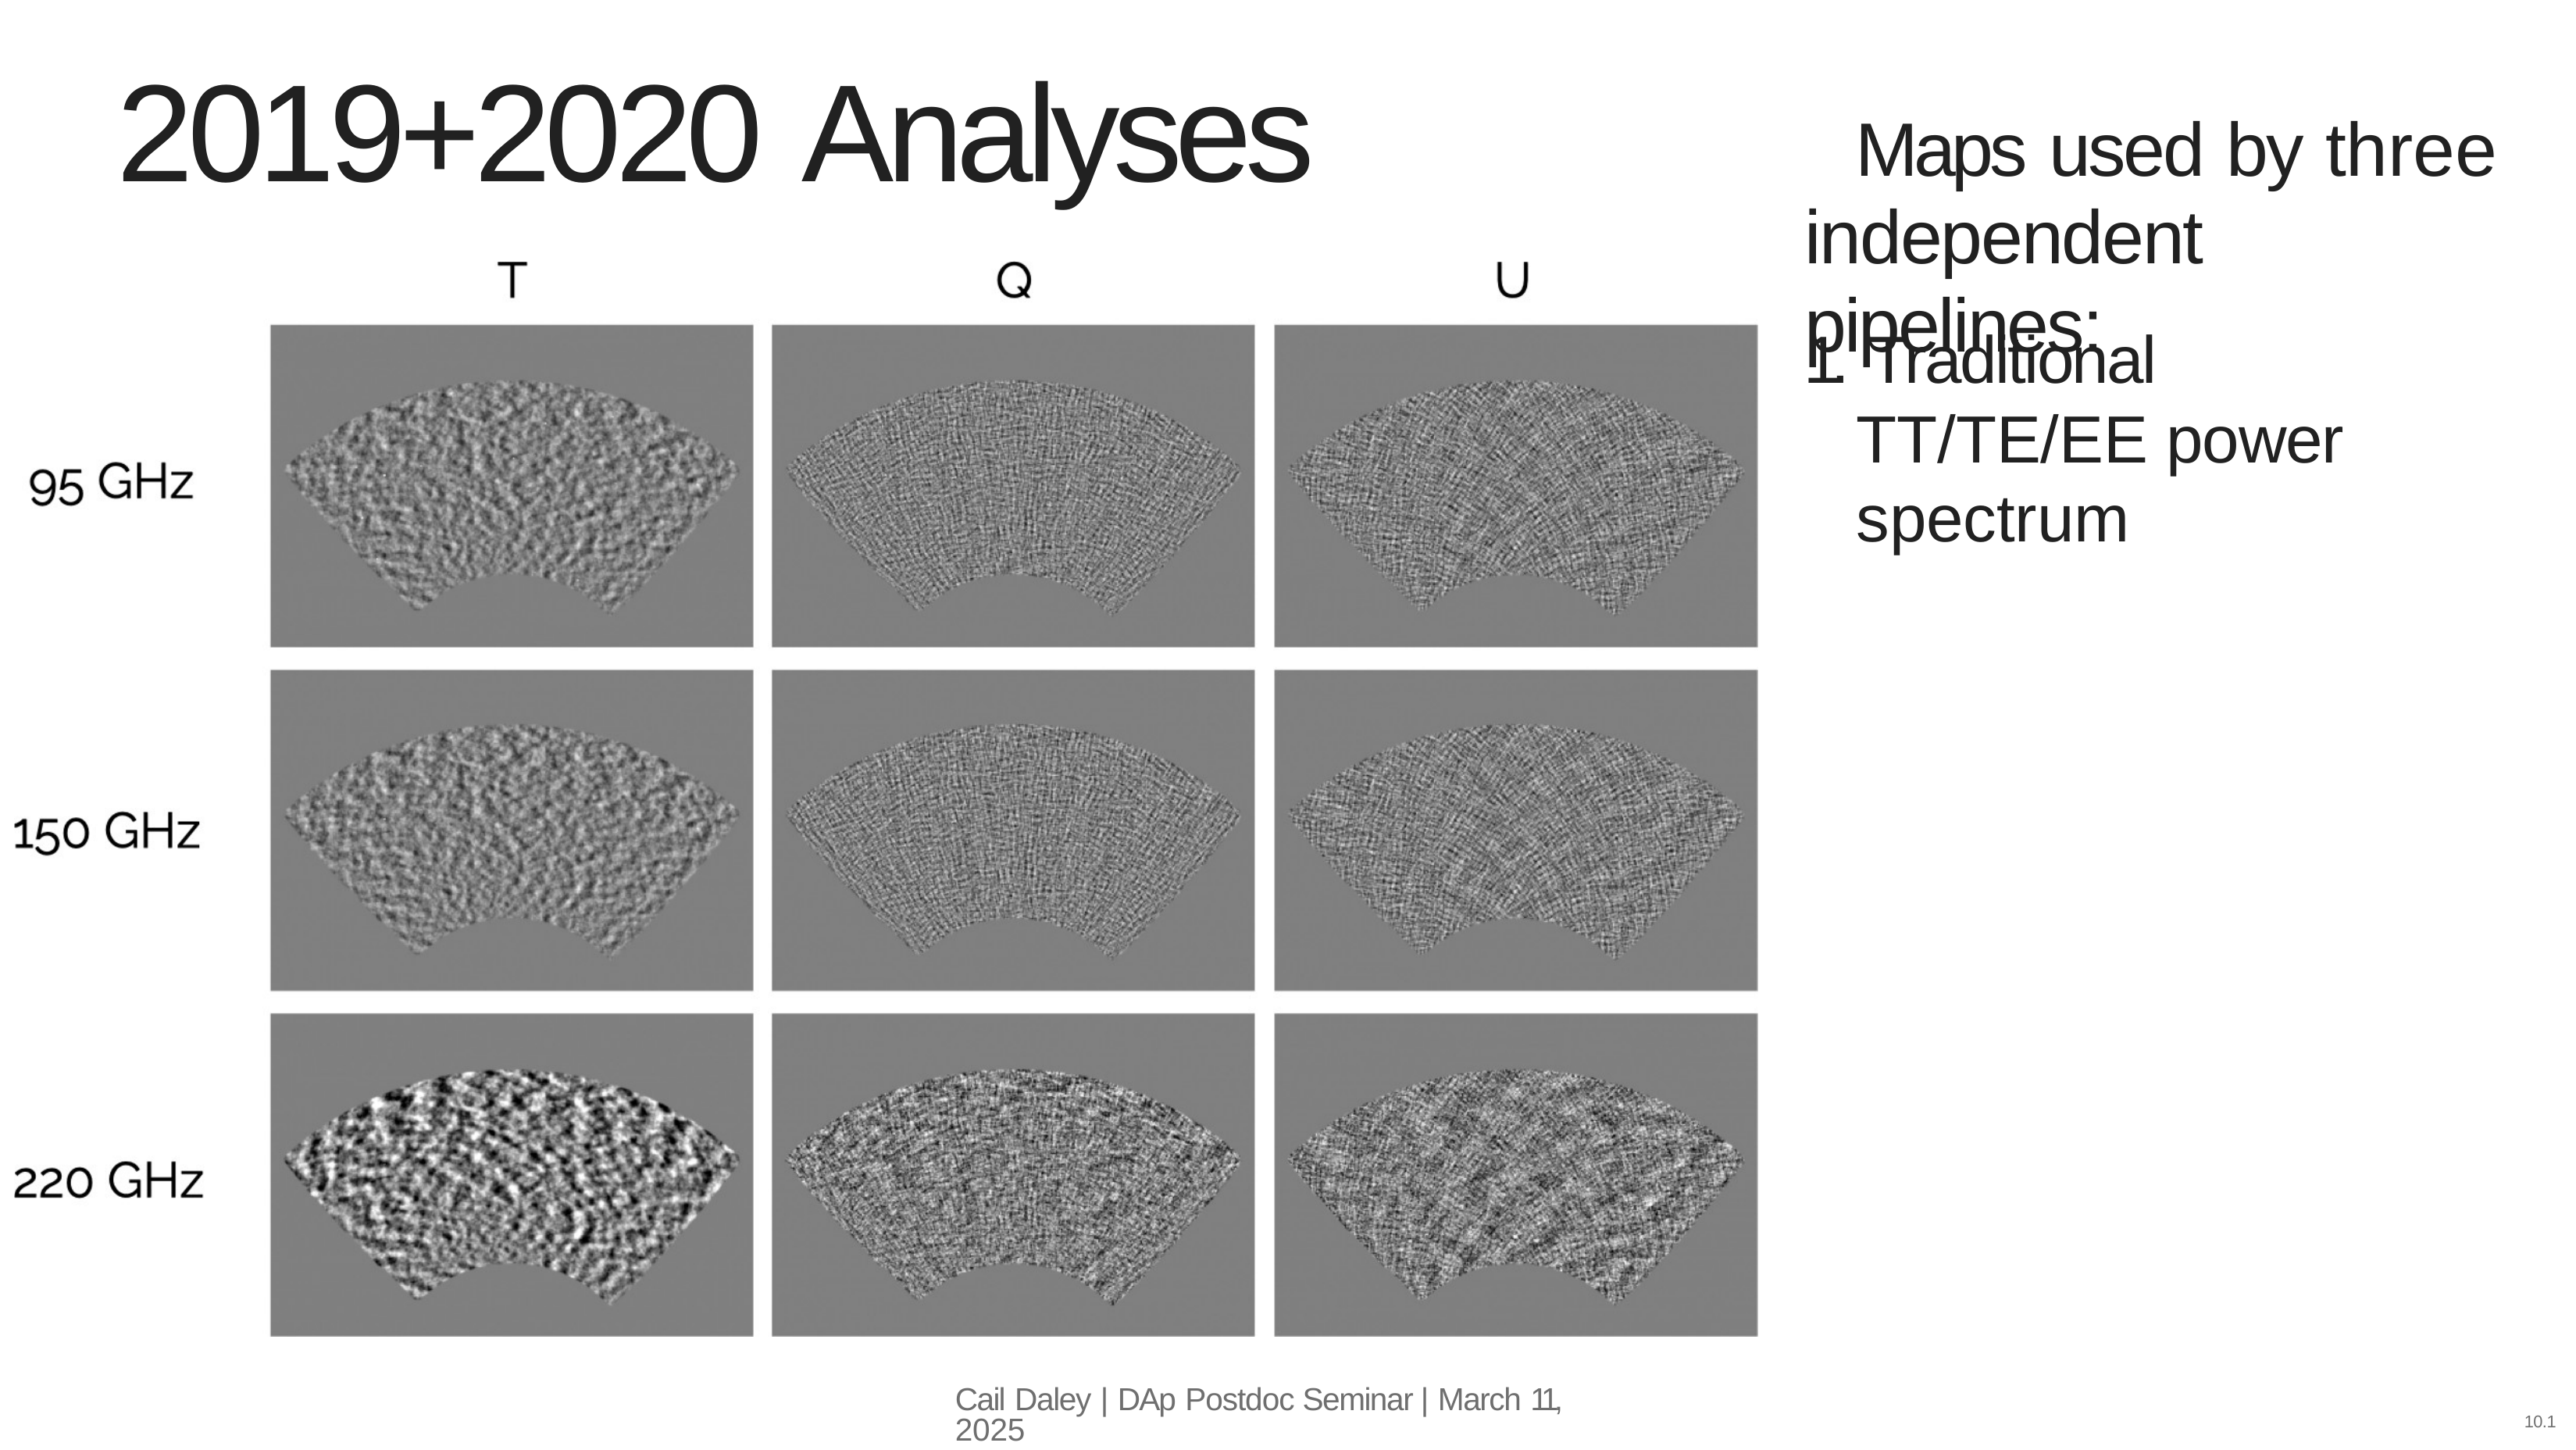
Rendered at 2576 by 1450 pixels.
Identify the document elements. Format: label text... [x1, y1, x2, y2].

title 2019+2020 Analyses [115, 41, 1691, 259]
text_box Maps used by three independent pipelines: [1803, 96, 2524, 367]
text_box 1. Traditional TT/TE/EE power spectrum [1802, 312, 2455, 555]
footer Cail Daley | DAp Postdoc Seminar | March 11, 2025 [953, 1386, 1622, 1450]
picture [14, 261, 1758, 1337]
slide_number 10.1 [2522, 1412, 2564, 1450]
